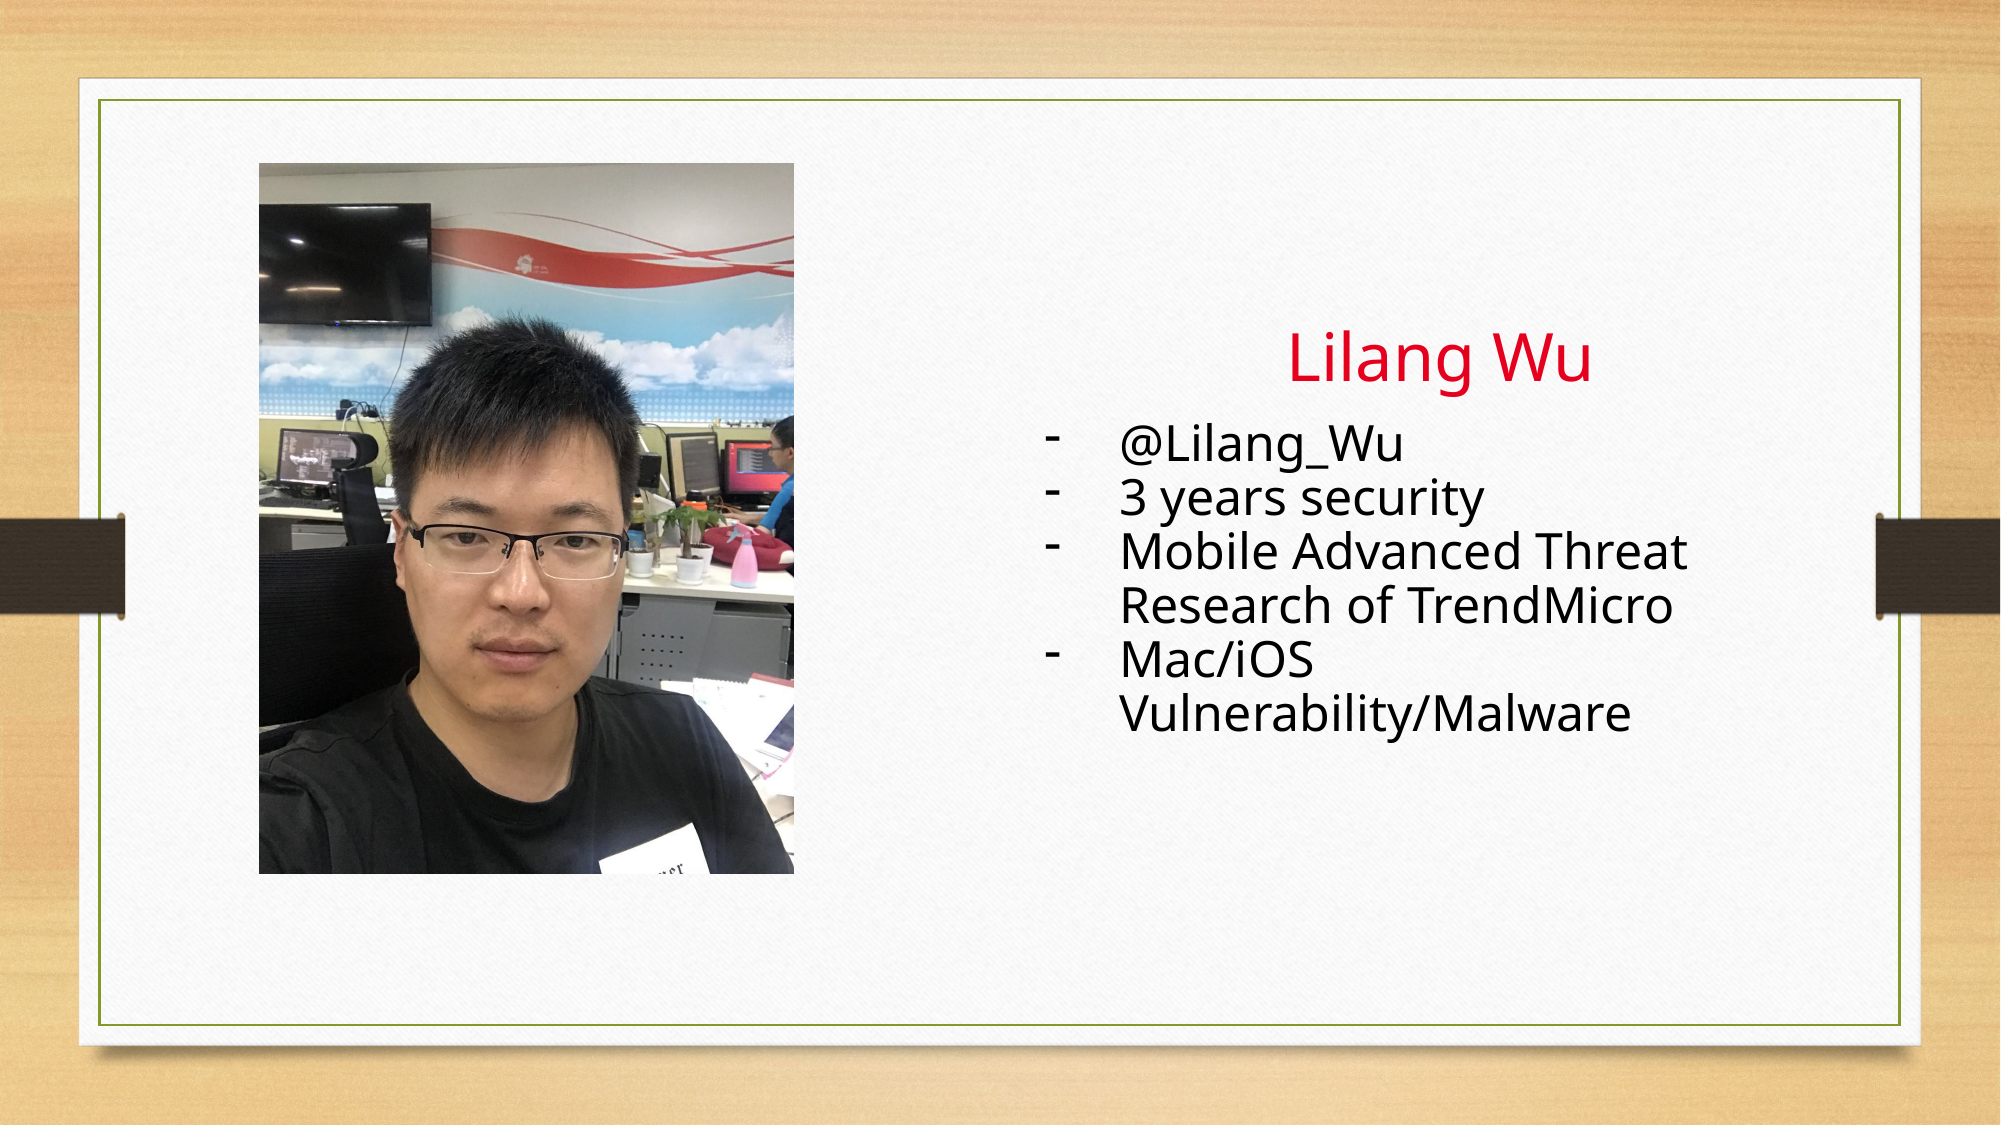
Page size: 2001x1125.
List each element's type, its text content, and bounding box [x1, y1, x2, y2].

picture [0, 0, 2001, 1125]
text_box Lilang Wu @Lilang_Wu 3 years security Mobile Advanced Threat Research of TrendMicro Mac/iOS Vulnerability/Malware [1029, 316, 1853, 519]
list [1225, 0, 2000, 802]
